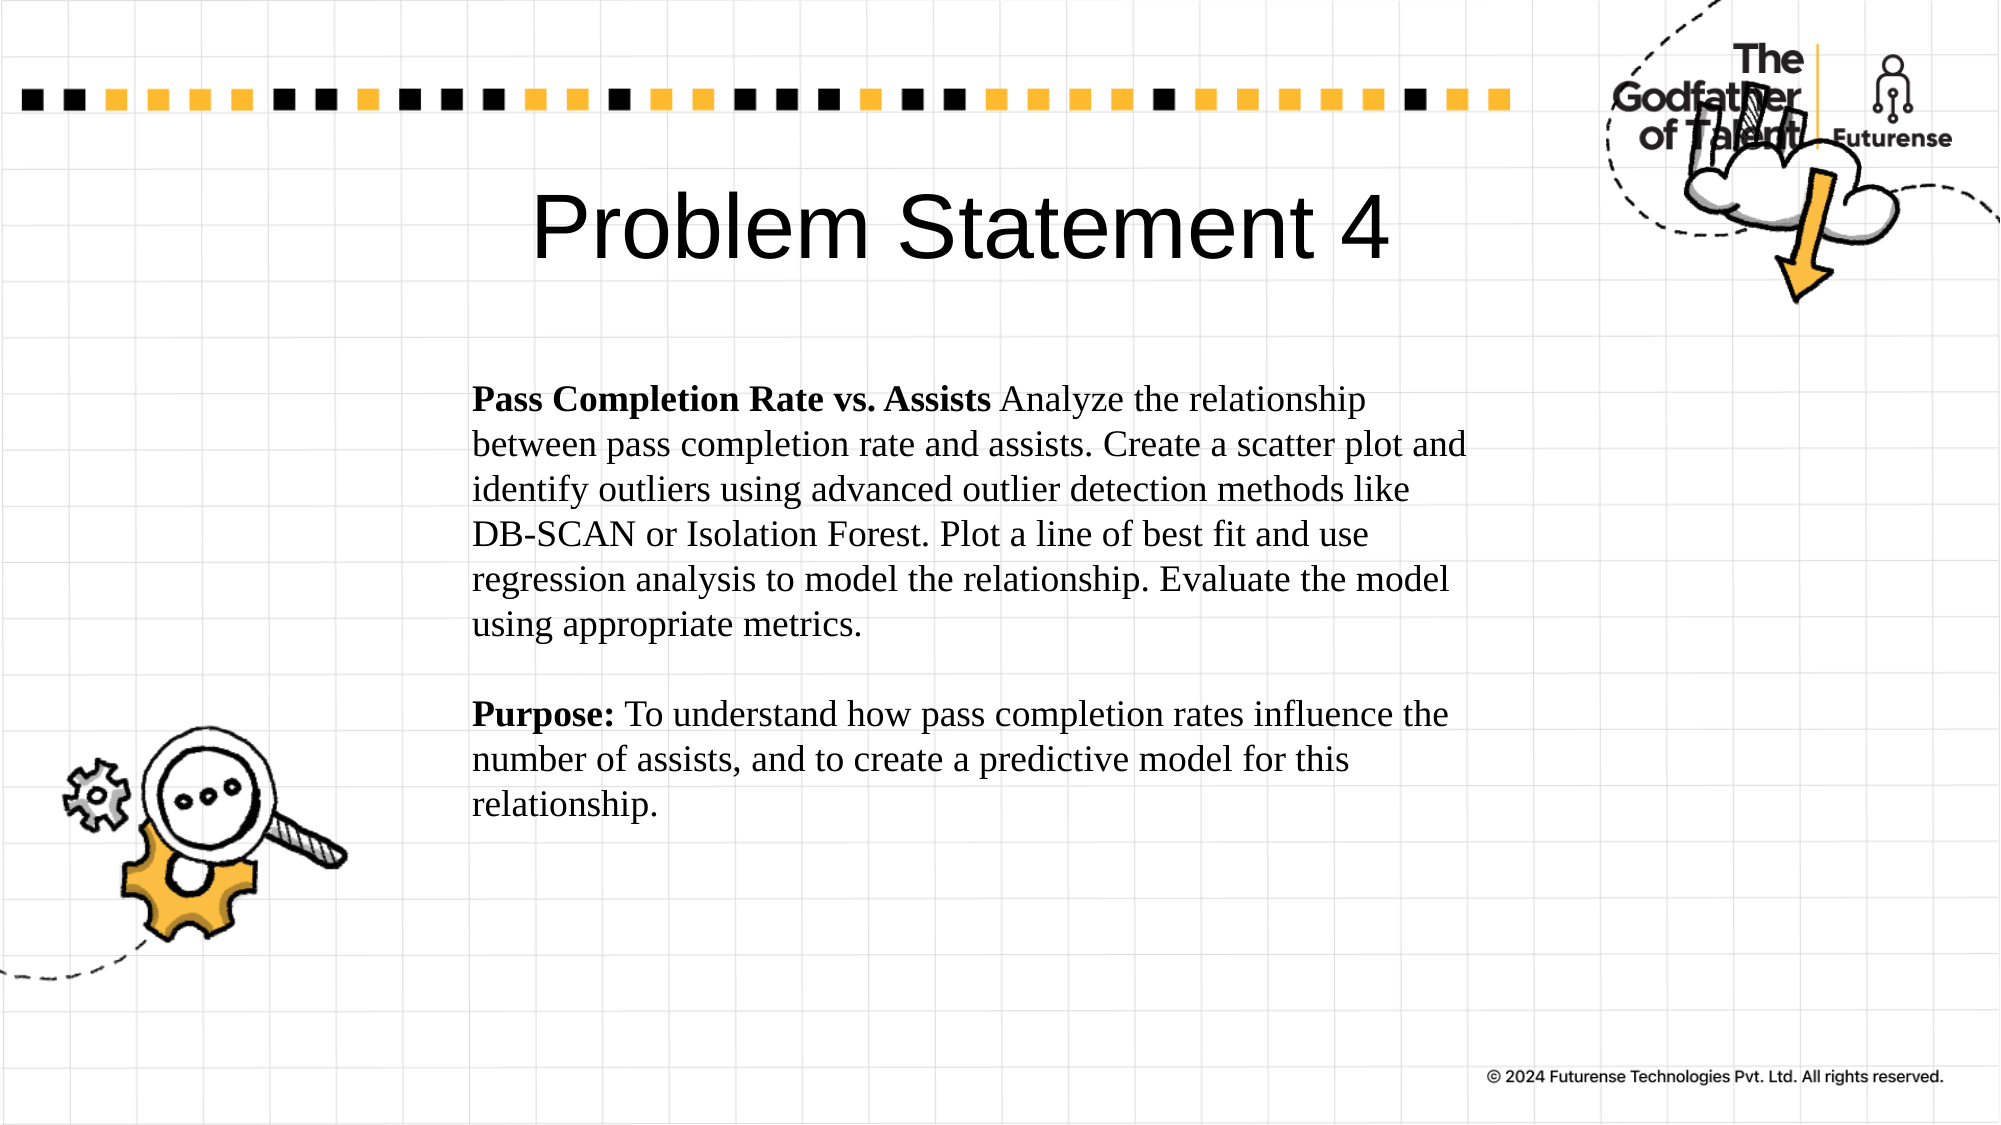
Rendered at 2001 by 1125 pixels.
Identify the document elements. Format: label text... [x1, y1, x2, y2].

picture [0, 0, 2001, 1125]
title Problem Statement 4 [357, 119, 1592, 338]
text_box Pass Completion Rate vs. Assists Analyze the relationship between pass completion rate and assists. Create a scatter plot and identify outliers using advanced outlier detection methods like DB-SCAN or Isolation Forest. Plot a line of best fit and use regression analysis to model the relationship. Evaluate the model using appropriate metrics. Purpose: To understand how pass completion rates influence the number of assists, and to create a predictive model for this relationship. [457, 366, 1500, 831]
